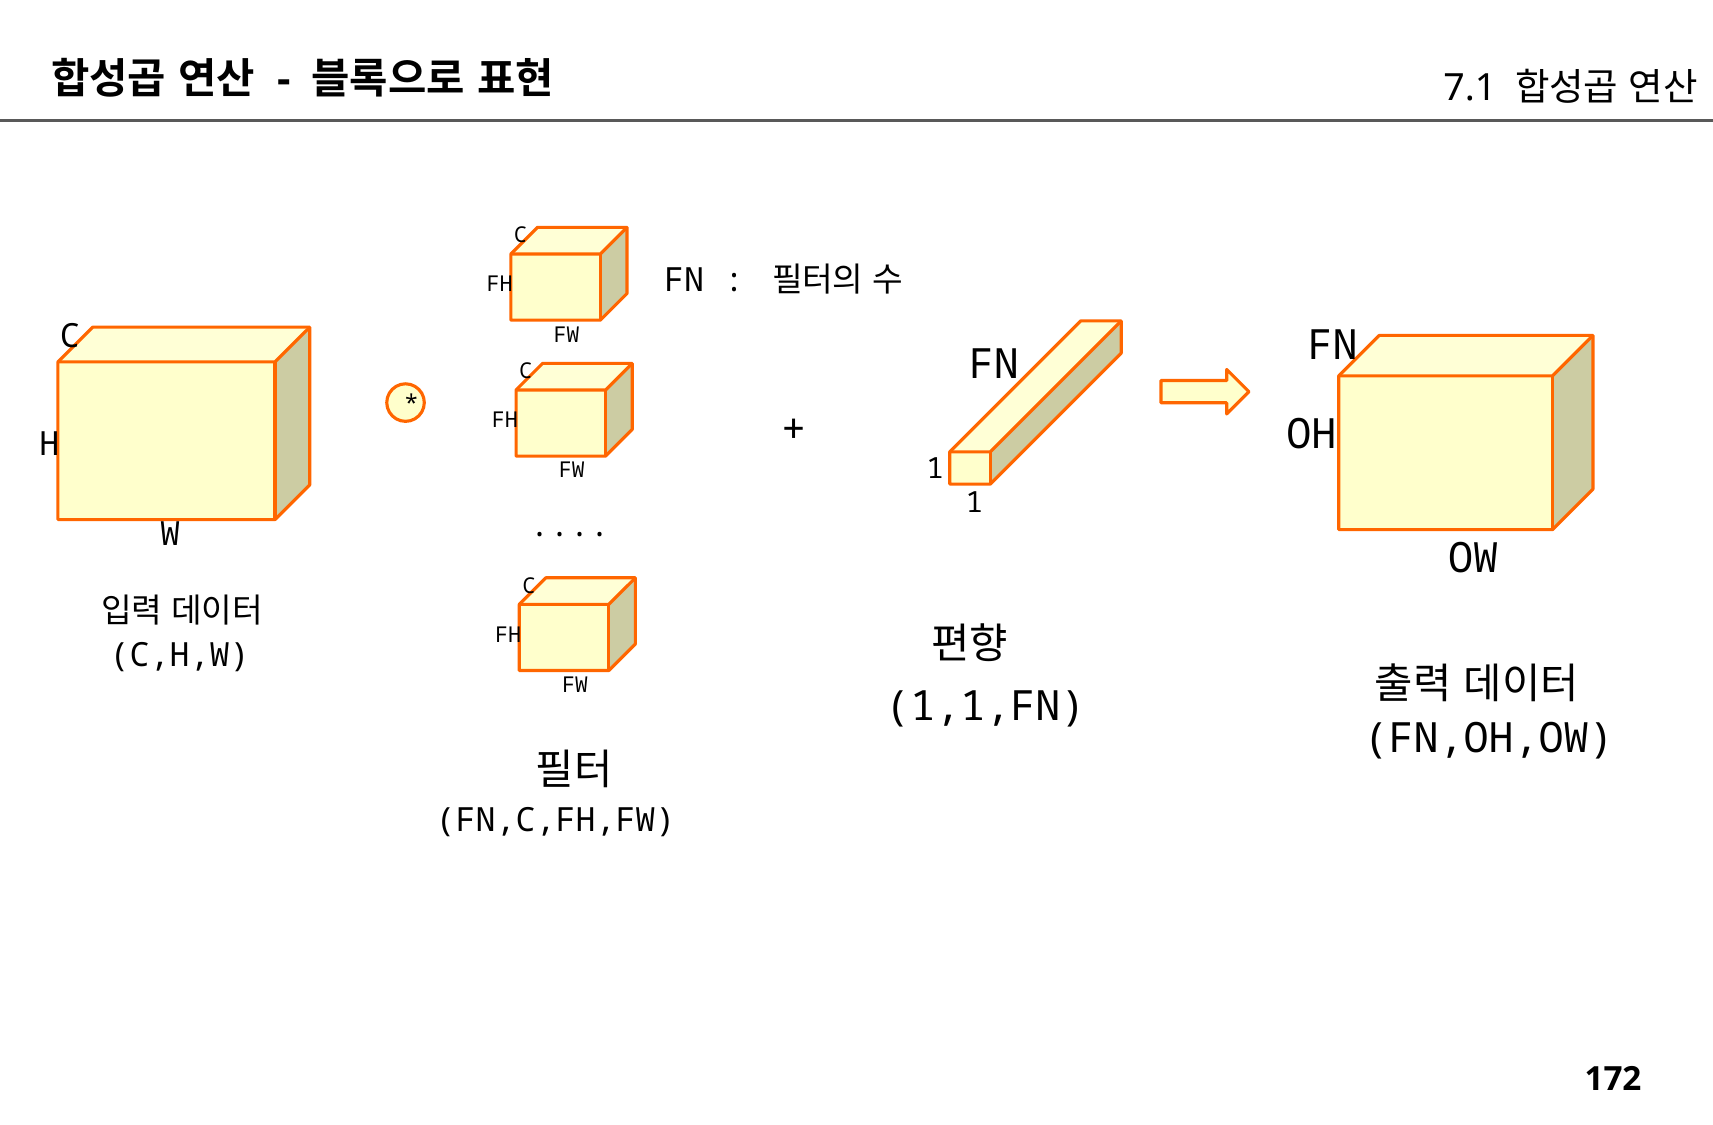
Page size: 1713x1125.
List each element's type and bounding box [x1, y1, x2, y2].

text_box [870, 609, 1100, 736]
text_box [24, 306, 312, 560]
text_box [1271, 310, 1596, 589]
text_box [911, 318, 1124, 526]
text_box [1348, 649, 1629, 769]
text_box [471, 213, 633, 492]
text_box [514, 495, 625, 550]
text_box [384, 381, 427, 424]
text_box [649, 250, 919, 306]
text_box [420, 735, 691, 846]
text_box [916, 44, 1713, 111]
text_box [480, 563, 636, 707]
text_box [86, 582, 278, 681]
text_box [1158, 367, 1252, 416]
text_box [766, 394, 821, 459]
text_box [11, 13, 803, 105]
